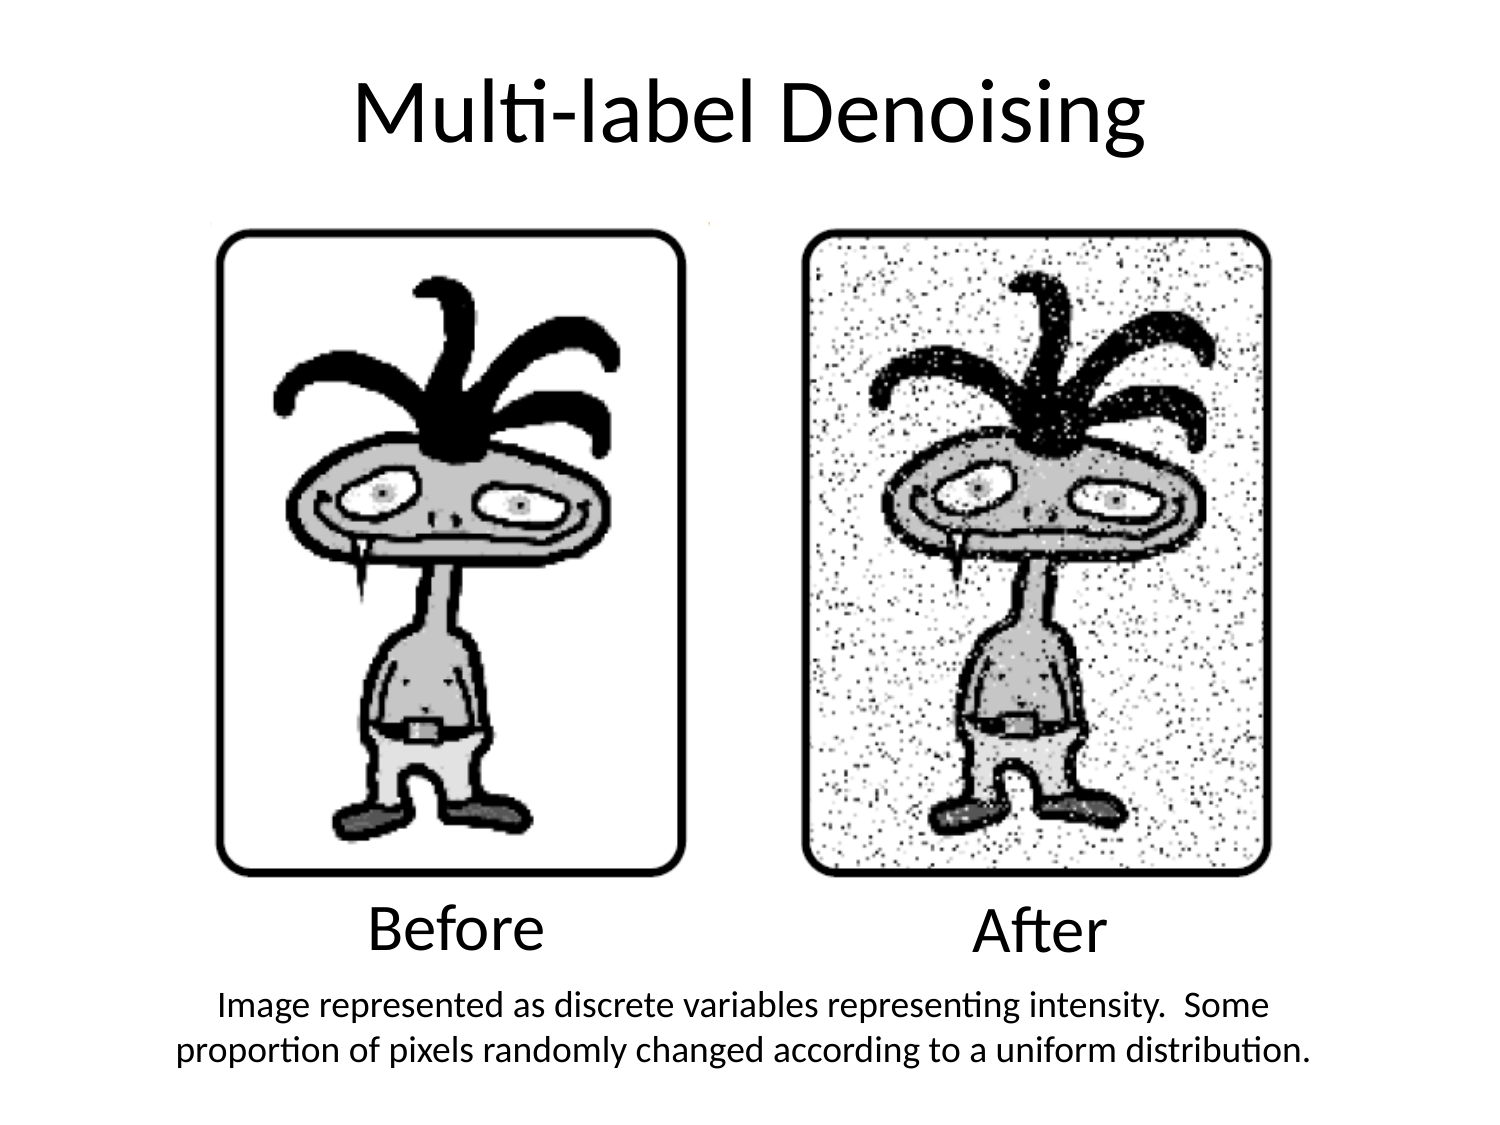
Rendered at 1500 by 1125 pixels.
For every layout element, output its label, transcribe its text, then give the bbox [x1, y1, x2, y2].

picture [800, 226, 1276, 881]
text_box Before [352, 888, 561, 972]
title Multi-label Denoising [75, 11, 1425, 200]
text_box After [958, 889, 1124, 972]
text_box Image represented as discrete variables representing intensity. Some proportion of pixels randomly changed according to a uniform distribution. [117, 972, 1372, 1078]
picture [210, 222, 710, 881]
